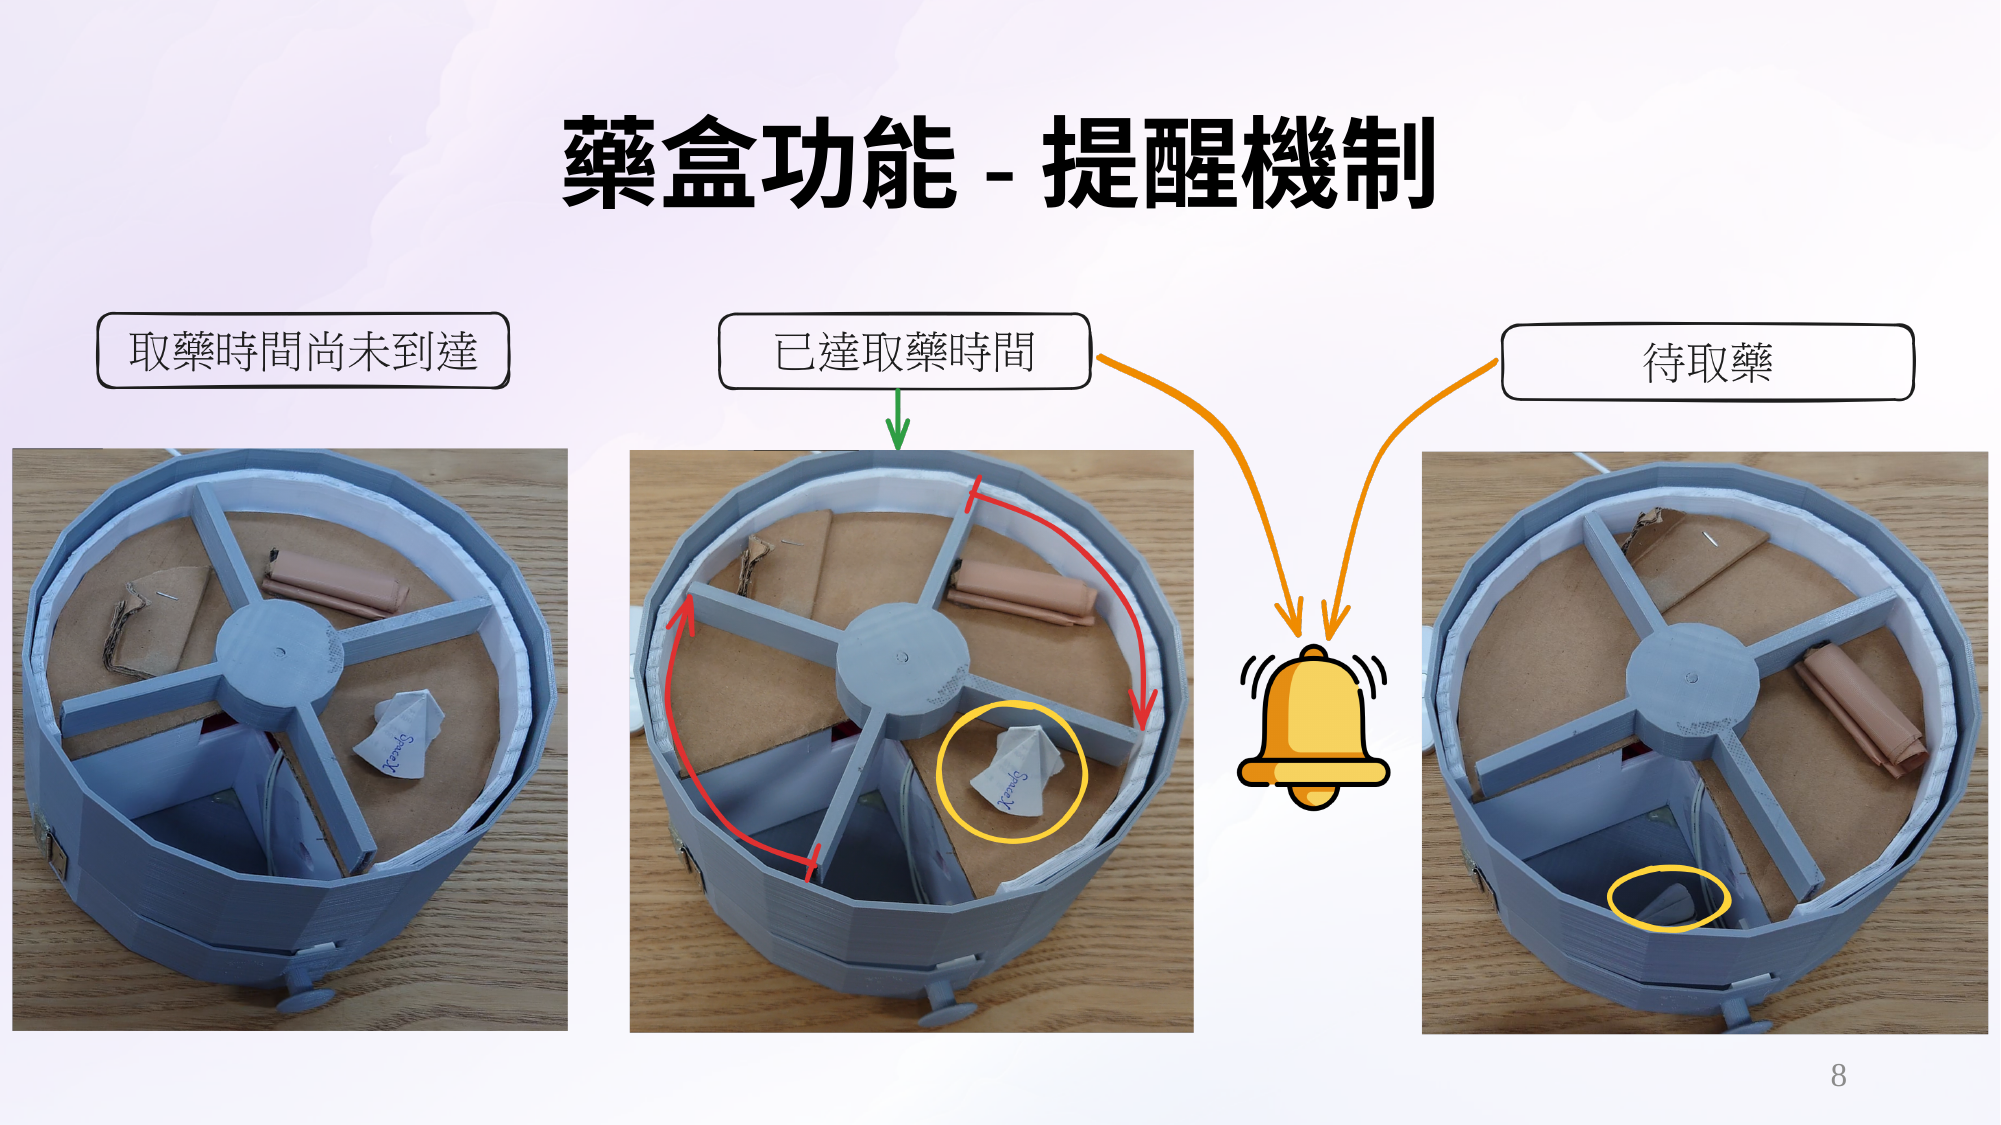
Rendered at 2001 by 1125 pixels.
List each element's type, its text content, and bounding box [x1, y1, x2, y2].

slide_number 8 [1412, 1046, 1863, 1103]
picture [0, 0, 2001, 1125]
title 藥盒功能-提醒機制 [137, 59, 1863, 278]
